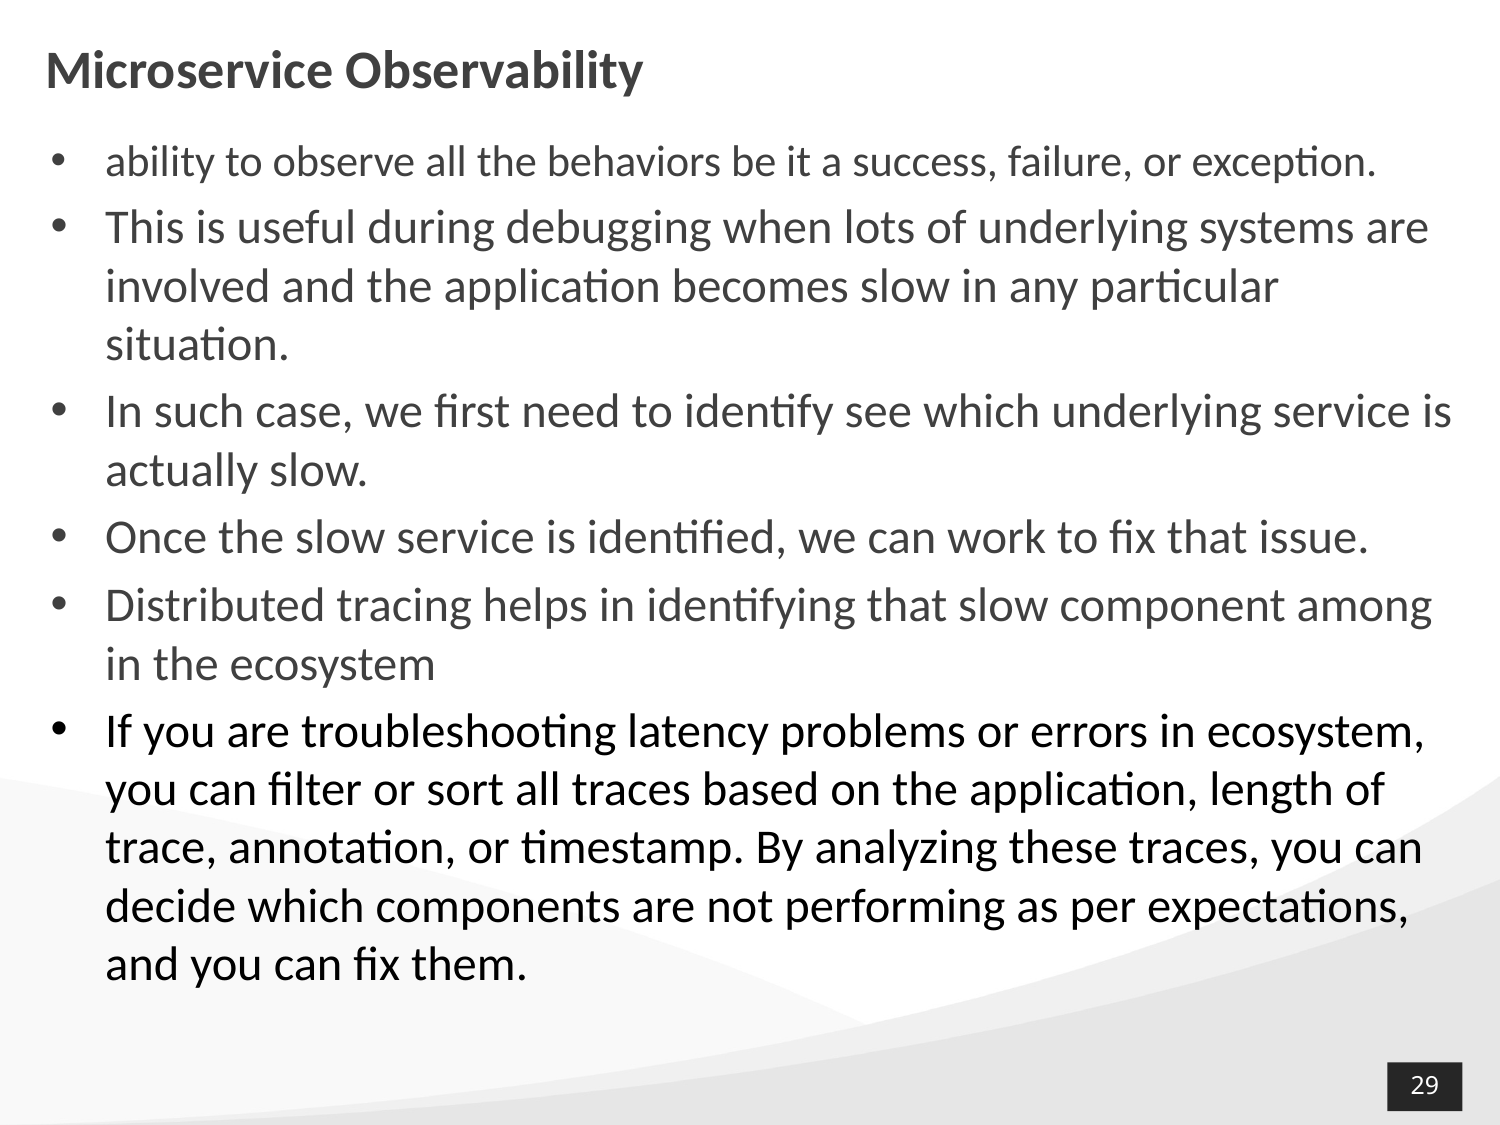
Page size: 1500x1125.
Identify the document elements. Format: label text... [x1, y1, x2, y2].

text_box ability to observe all the behaviors be it a success, failure, or exception. This is useful during debugging when lots of underlying systems are involved and the application becomes slow in any particular situation. In such case, we first need to identify see which underlying service is actually slow. Once the slow service is identified, we can work to fix that issue. Distributed tracing helps in identifying that slow component among in the ecosystem If you are troubleshooting latency problems or errors in ecosystem, you can filter or sort all traces based on the application, length of trace, annotation, or timestamp. By analyzing these traces, you can decide which components are not performing as per expectations, and you can fix them. [35, 125, 1478, 1000]
picture [0, 0, 1500, 1125]
title Microservice Observability [30, 21, 1478, 113]
